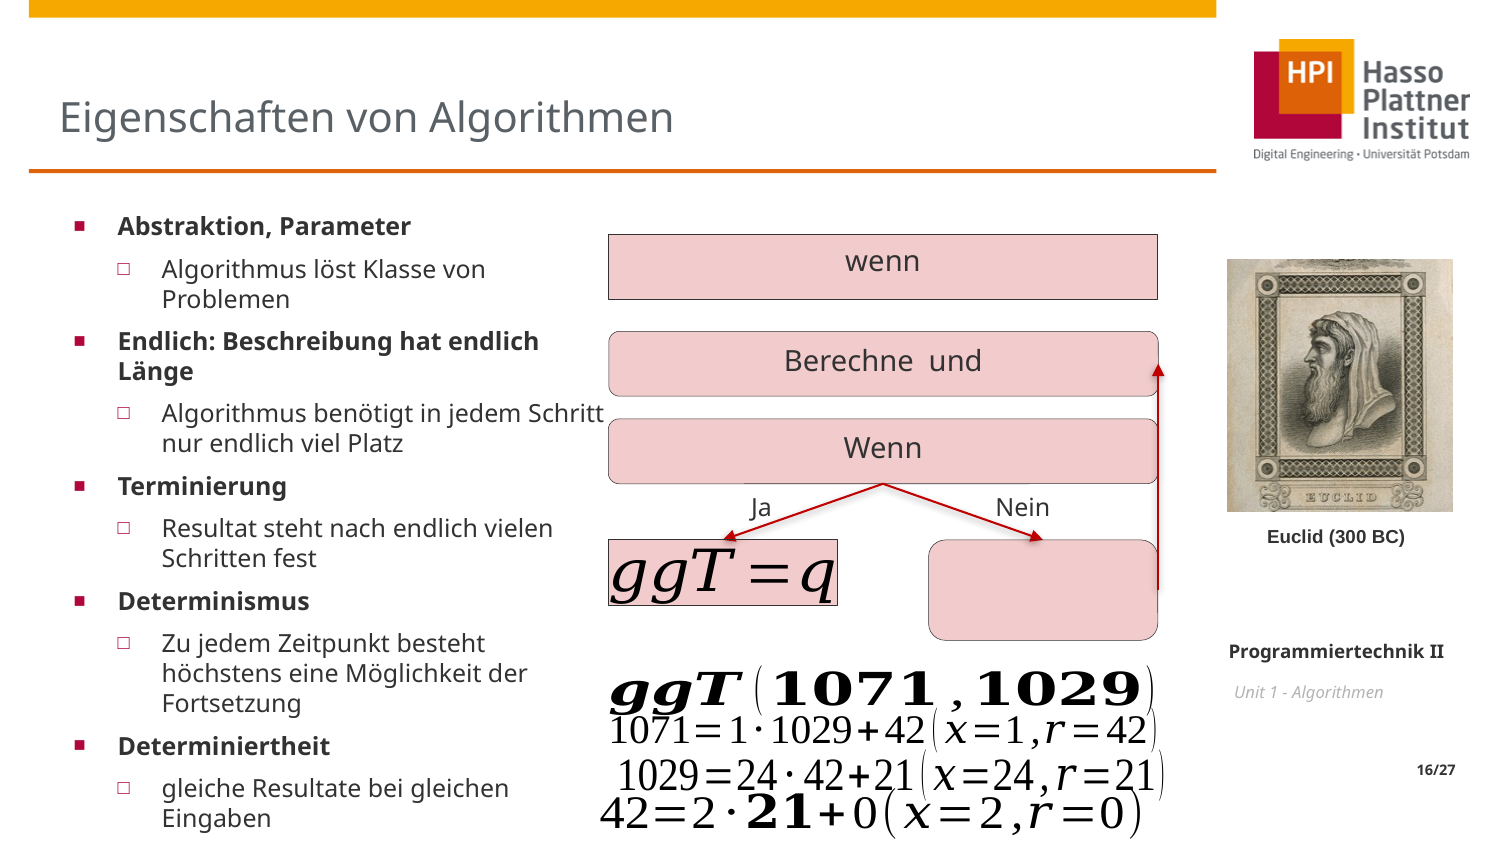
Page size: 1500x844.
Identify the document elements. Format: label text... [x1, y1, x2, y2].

picture [1254, 39, 1470, 161]
list Abstraktion, Parameter Algorithmus löst Klasse von Problemen Endlich: Beschreibung hat endlich Länge Algorithmus benötigt in jedem Schritt nur endlich viel Platz Terminierung Resultat steht nach endlich vielen Schritten fest Determinismus Zu jedem Zeitpunkt besteht höchstens eine Möglichkeit der Fortsetzung Determiniertheit gleiche Resultate bei gleichen Eingaben [58, 203, 626, 788]
text_box Euclid (300 BC) [1240, 520, 1432, 556]
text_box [882, 483, 1044, 541]
text_box Nein [1048, 491, 1053, 527]
title Eigenschaften von Algorithmen [58, 17, 1187, 170]
picture [1227, 258, 1453, 513]
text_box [722, 483, 881, 541]
